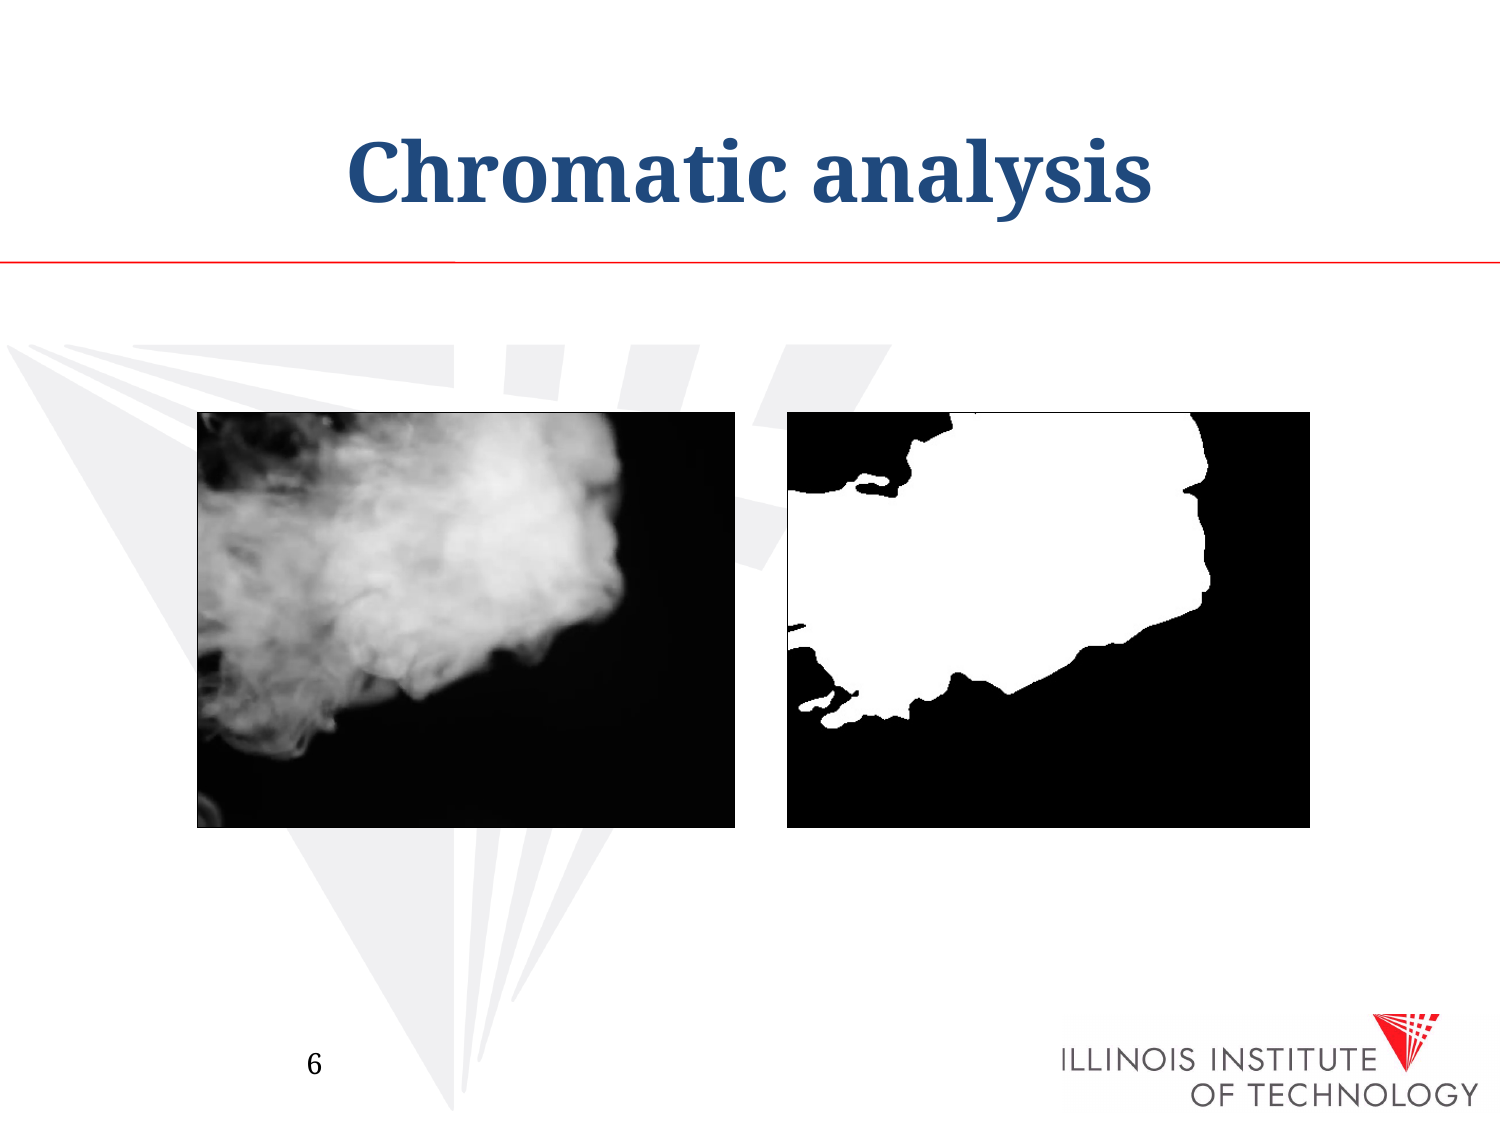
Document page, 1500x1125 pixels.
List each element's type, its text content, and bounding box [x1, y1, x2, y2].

picture [196, 412, 735, 829]
slide_number 6 [24, 1037, 338, 1100]
picture [787, 412, 1310, 829]
title Chromatic analysis [75, 87, 1425, 250]
picture [1062, 1014, 1500, 1113]
